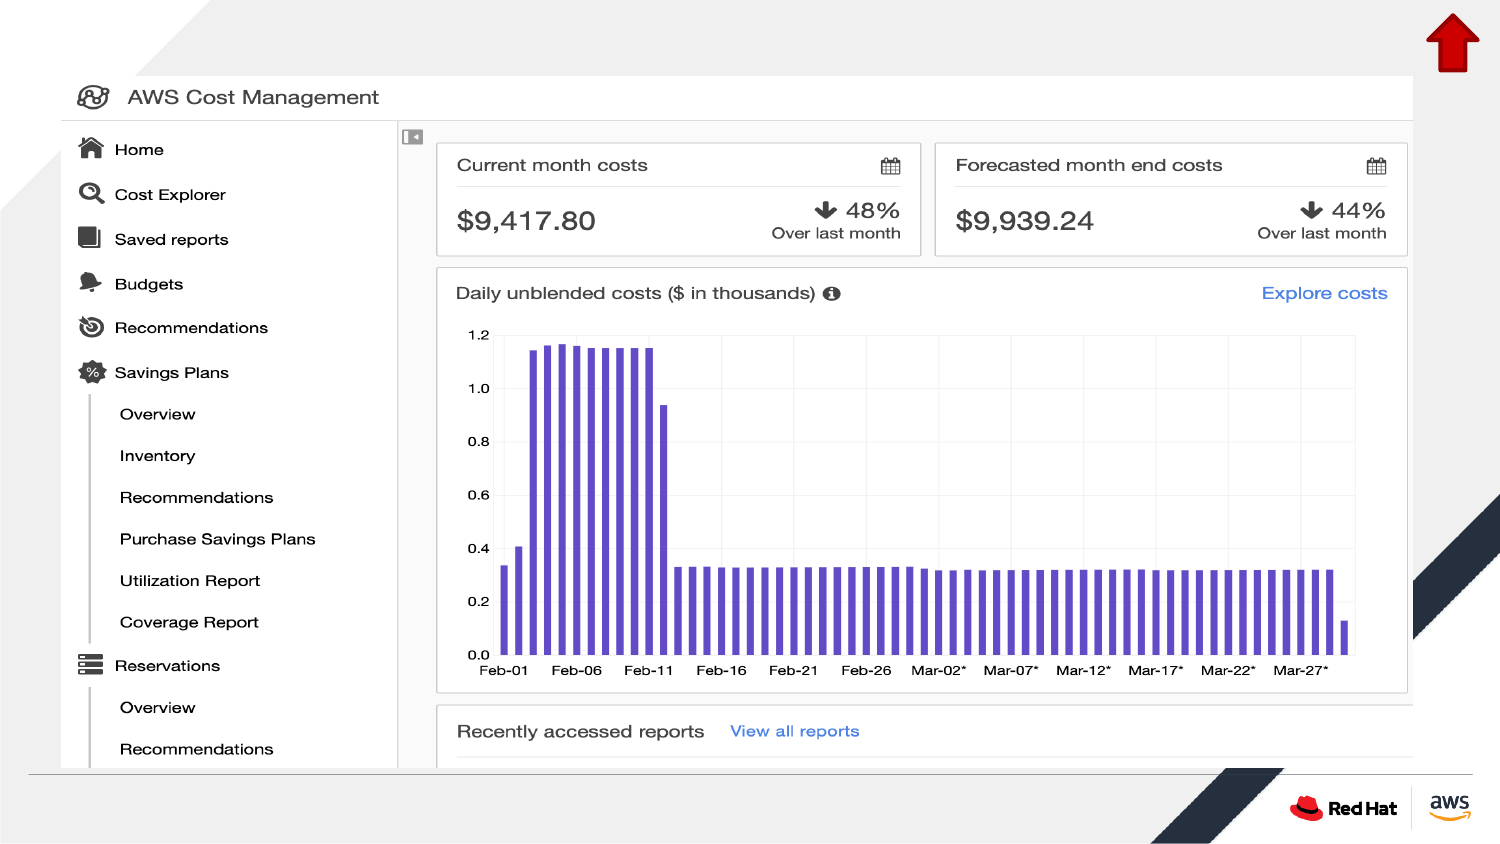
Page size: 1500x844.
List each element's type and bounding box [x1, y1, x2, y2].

picture [0, 0, 1500, 844]
text_box [1426, 13, 1480, 73]
